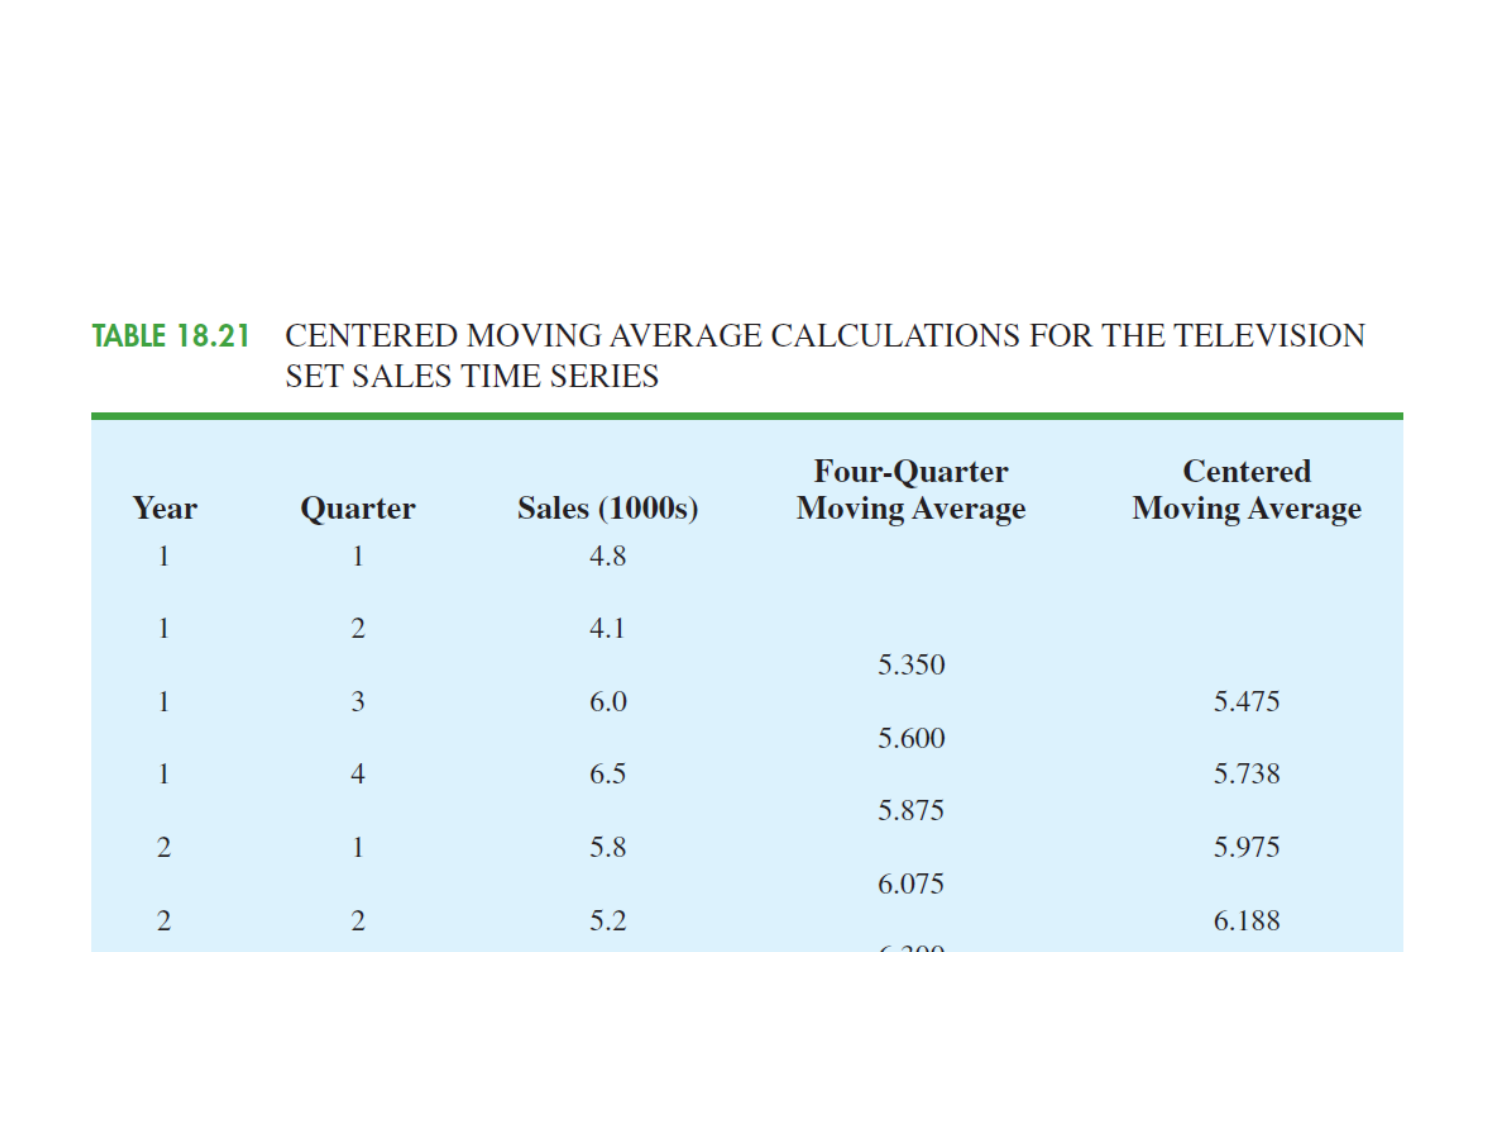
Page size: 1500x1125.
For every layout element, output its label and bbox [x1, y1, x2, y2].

list [74, 315, 1426, 952]
